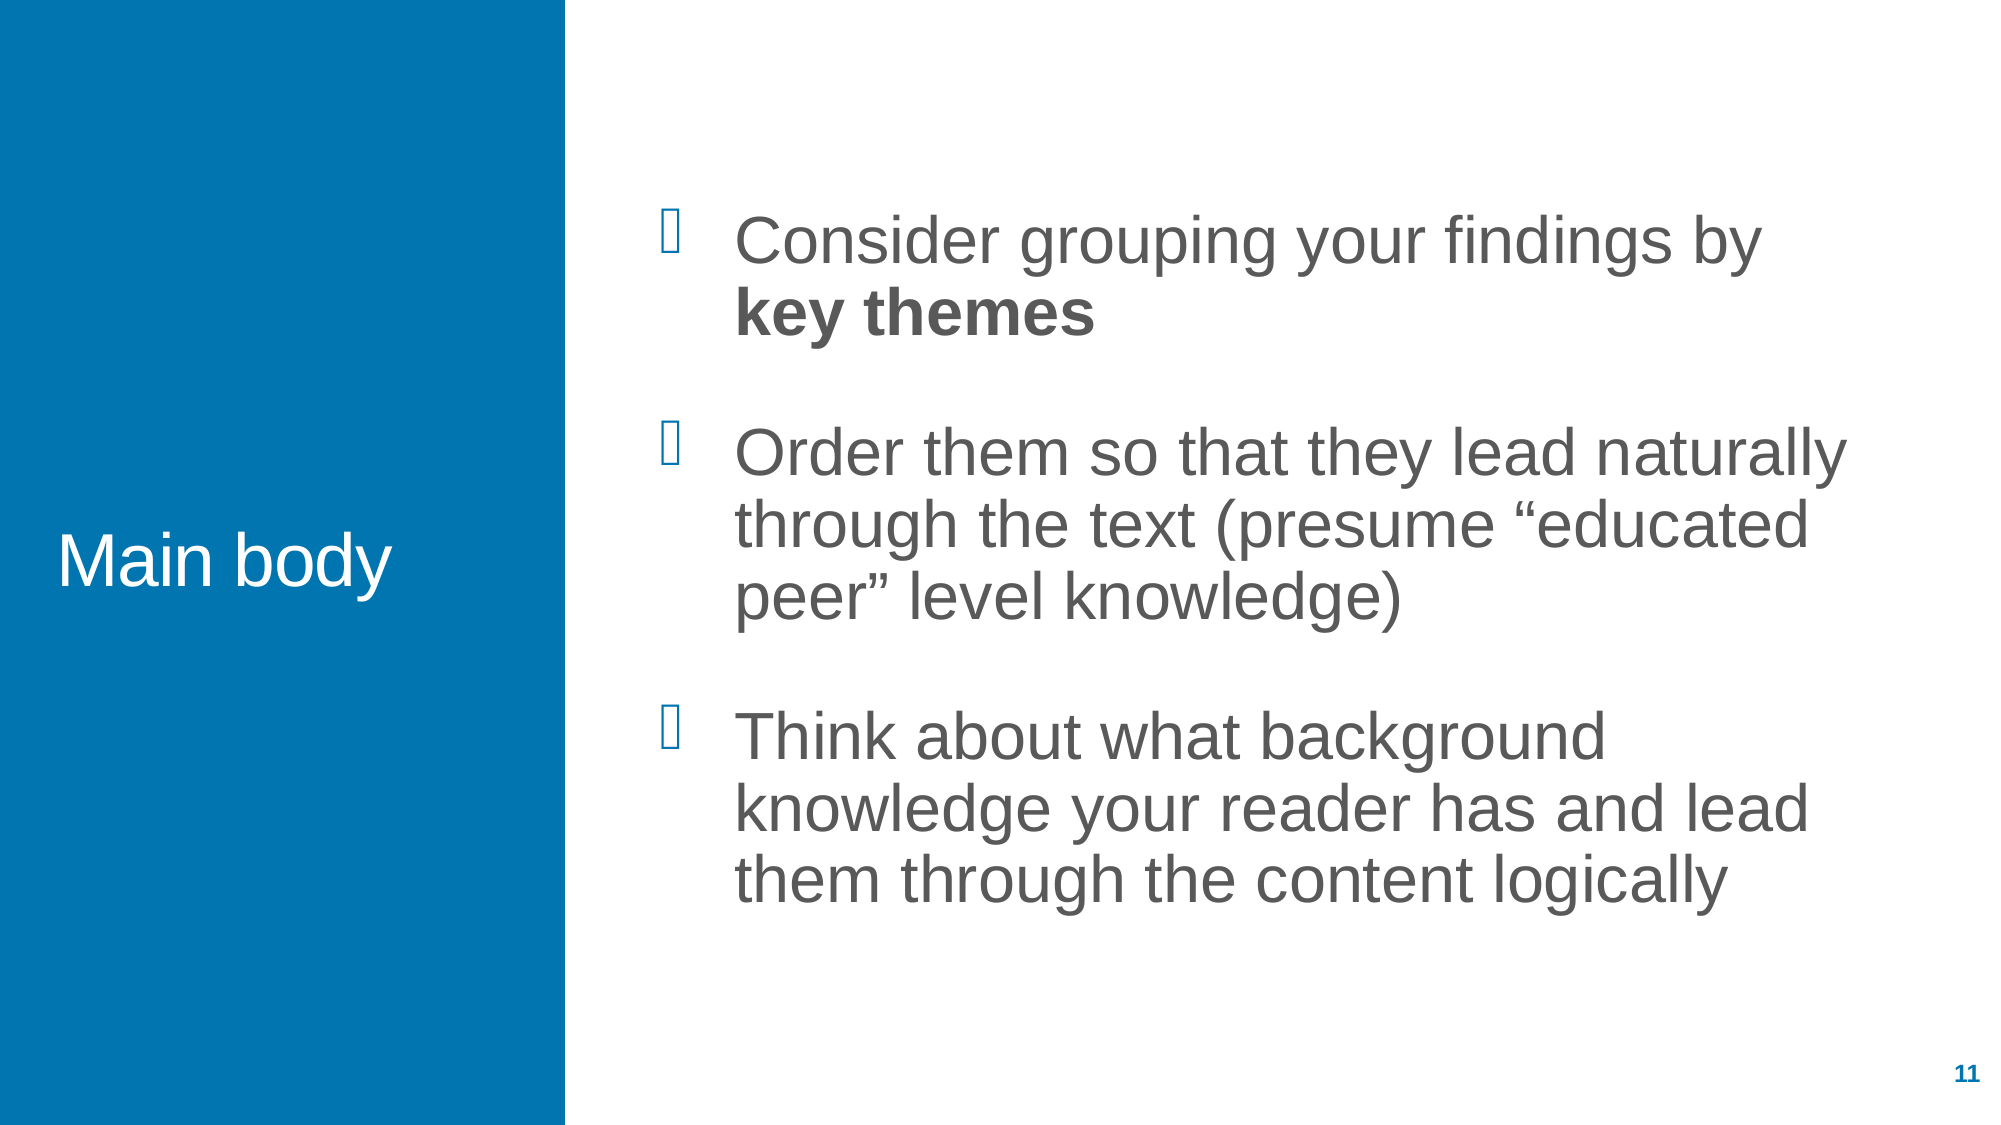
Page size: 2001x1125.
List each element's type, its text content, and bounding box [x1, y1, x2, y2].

slide_number 11 [1744, 1042, 1996, 1103]
title Main body [41, 184, 525, 940]
list Consider grouping your findings by key themes Order them so that they lead naturally through the text (presume “educated peer” level knowledge) Think about what background knowledge your reader has and lead them through the content logically [634, 141, 1878, 982]
